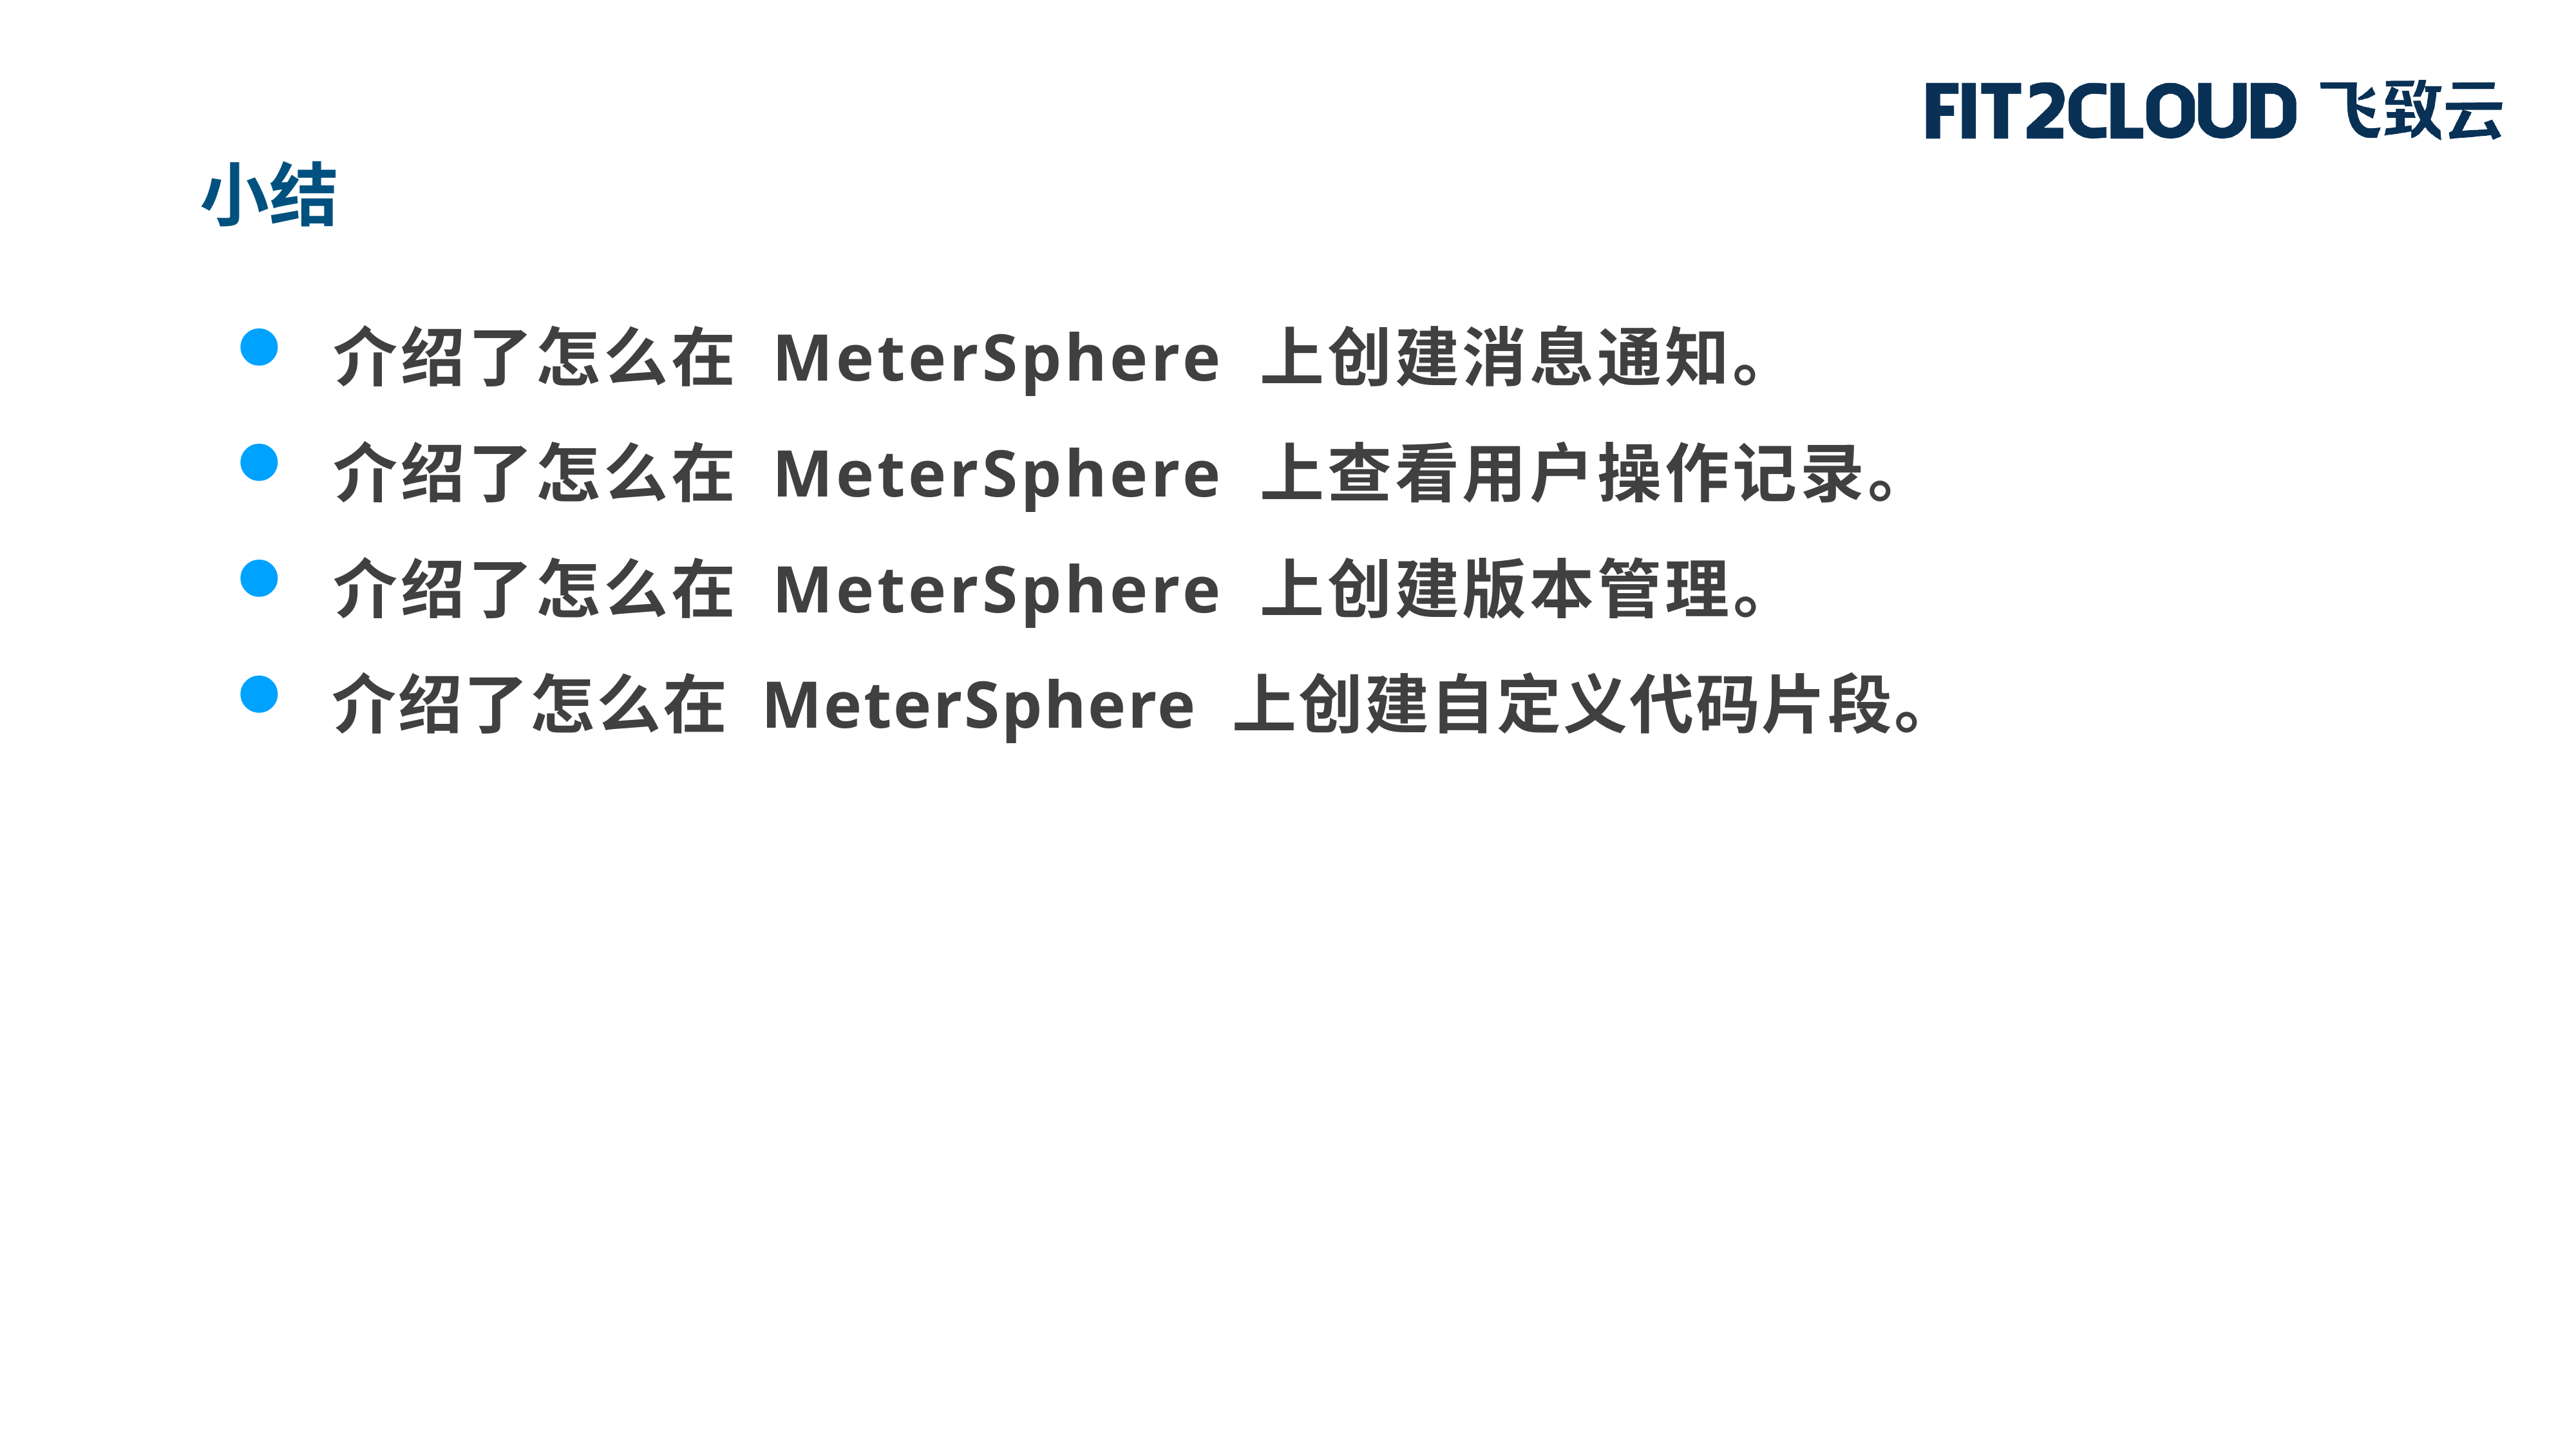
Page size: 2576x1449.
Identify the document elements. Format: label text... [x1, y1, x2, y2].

list 小结 [191, 142, 1920, 243]
picture [1926, 80, 2503, 140]
text_box 介绍了怎么在 MeterSphere 上创建消息通知。 介绍了怎么在 MeterSphere 上查看用户操作记录。 介绍了怎么在 MeterSphere 上创建版本管理。 介绍了怎么在 MeterSphere 上创建自定义代码片段。 [216, 268, 2429, 1303]
